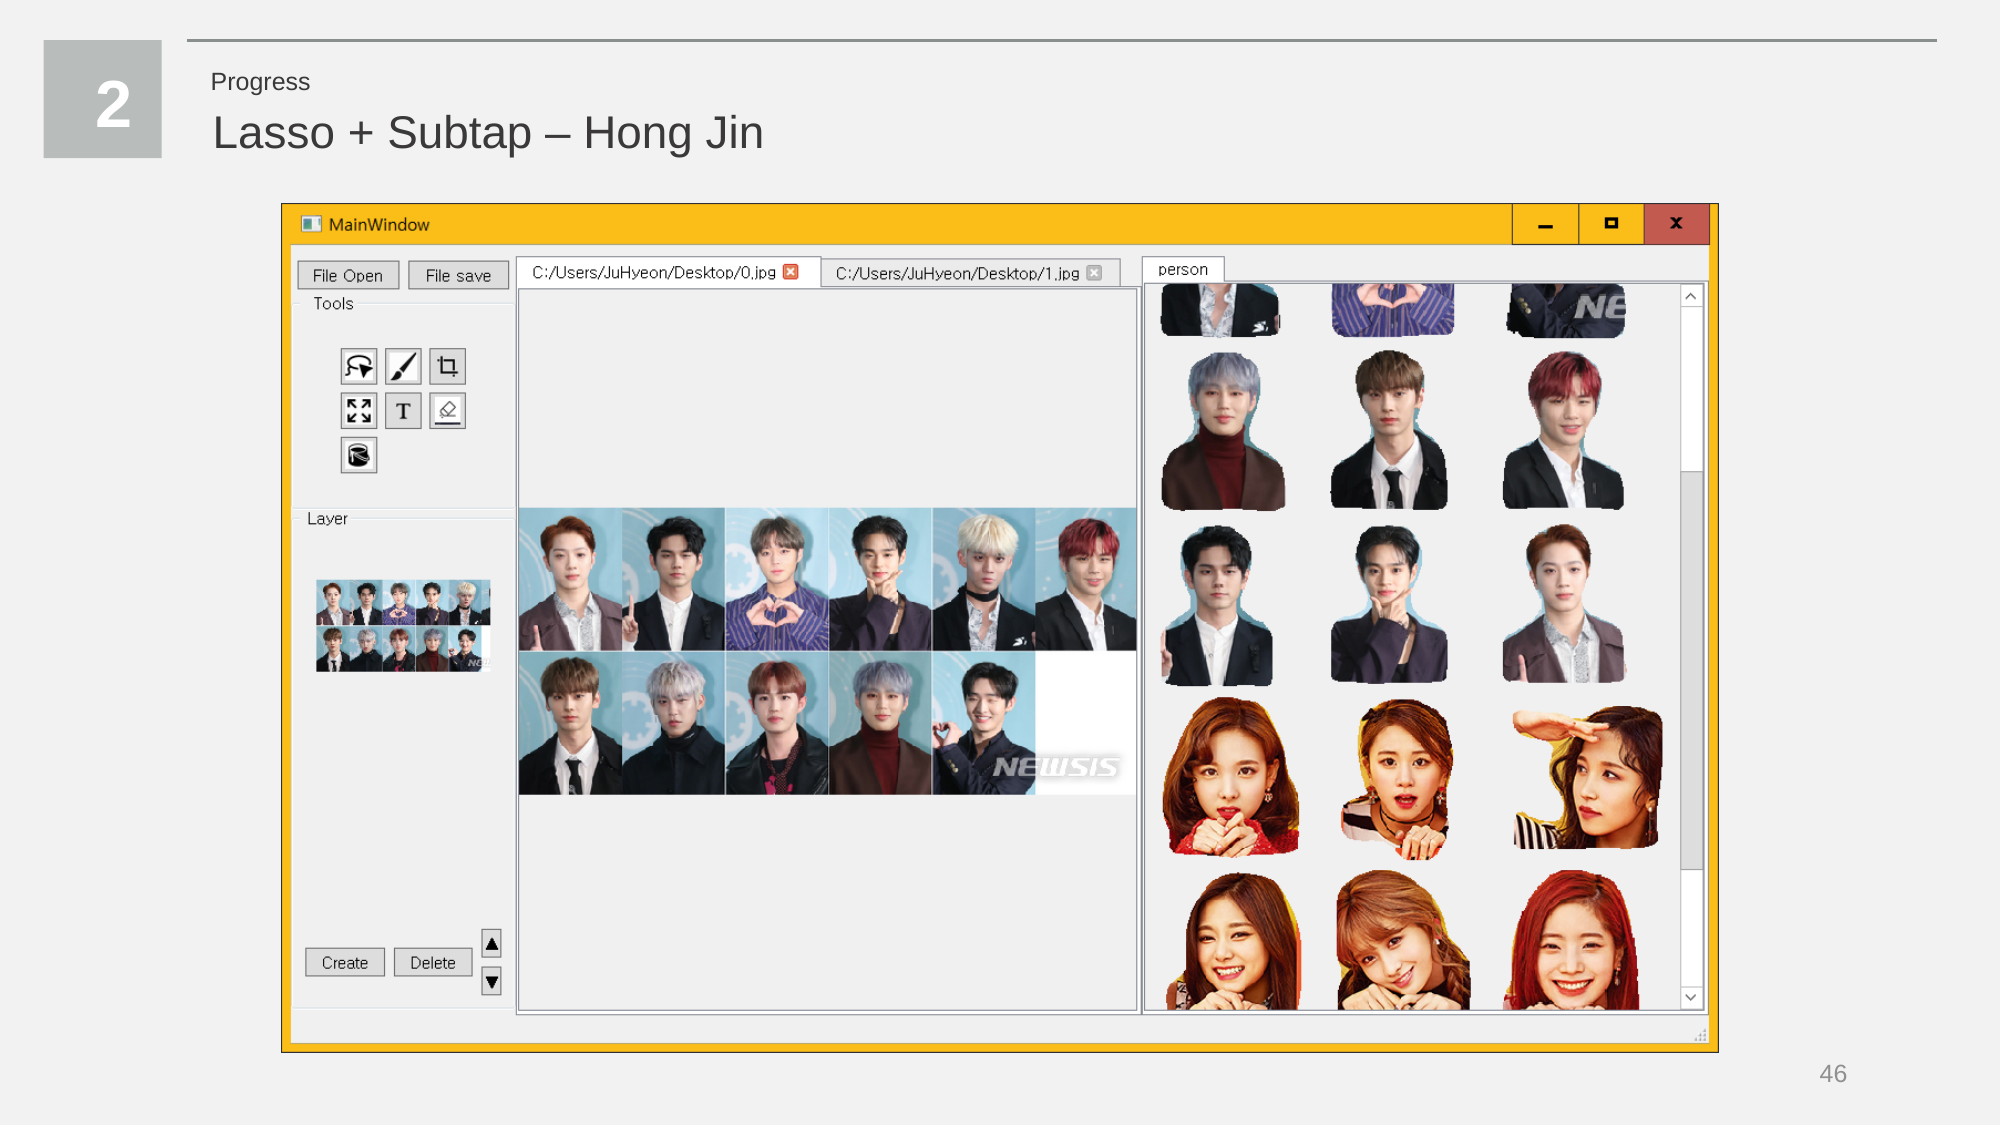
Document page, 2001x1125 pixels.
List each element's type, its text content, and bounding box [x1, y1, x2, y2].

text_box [194, 57, 783, 167]
text_box 2 [80, 52, 123, 148]
slide_number 46 [1412, 1042, 1863, 1103]
picture [281, 203, 1719, 1053]
text_box [42, 39, 163, 159]
